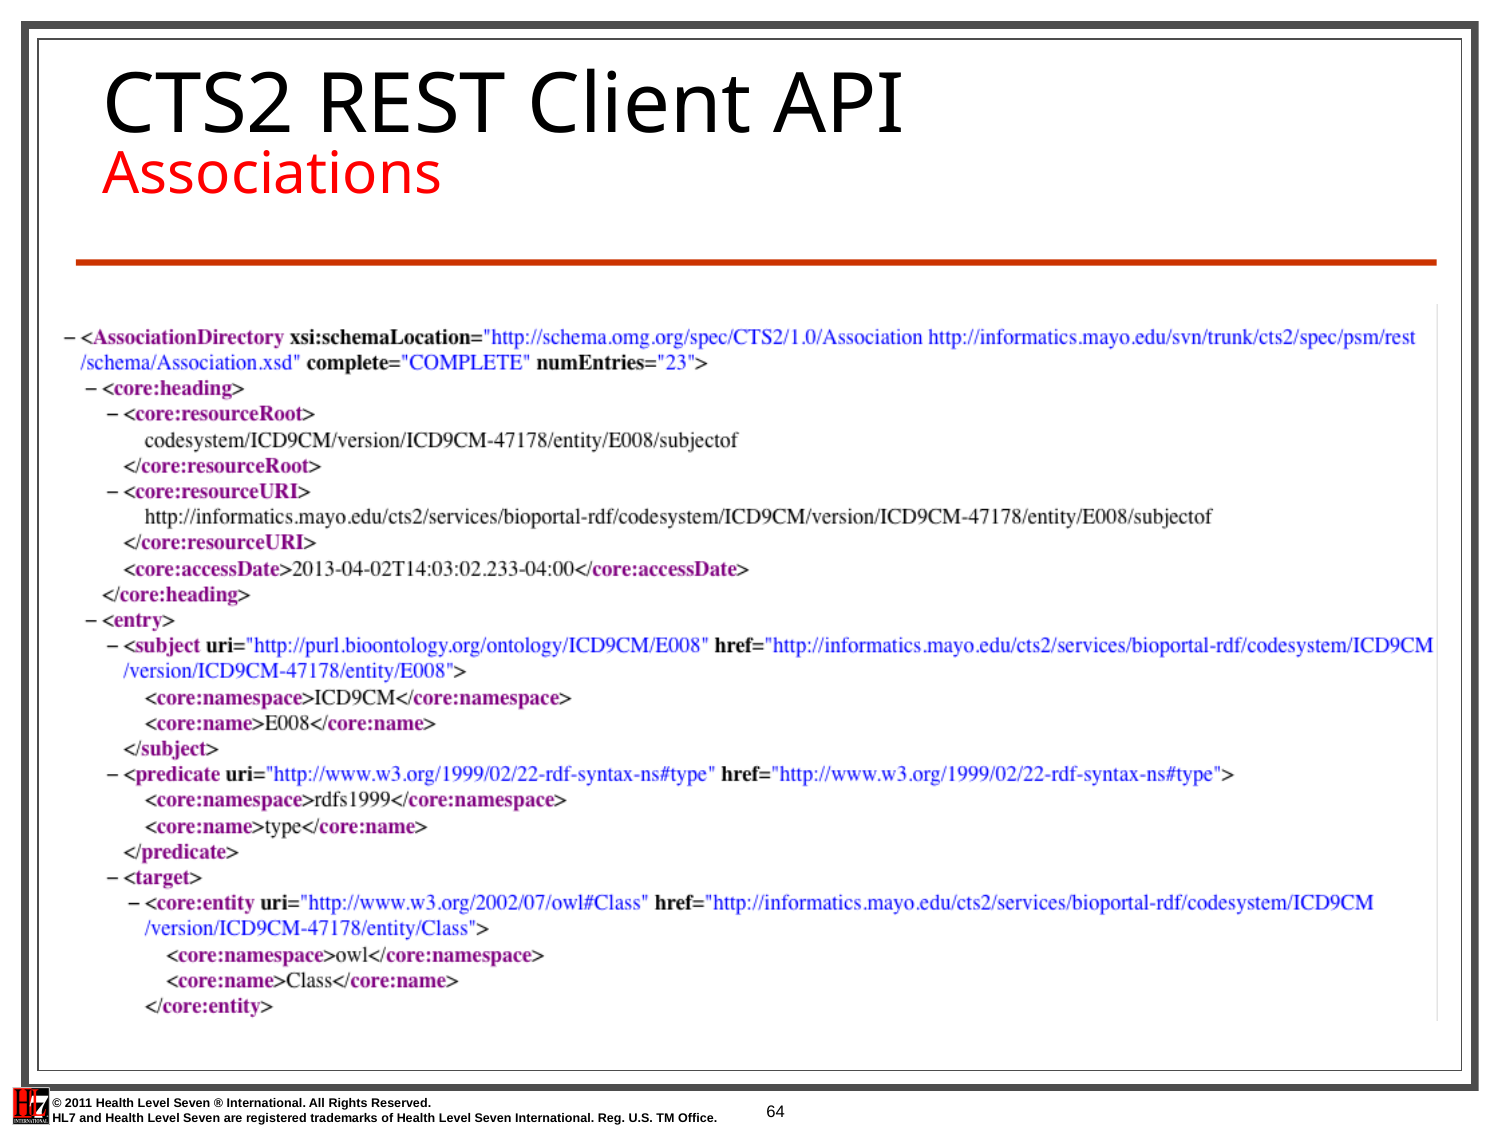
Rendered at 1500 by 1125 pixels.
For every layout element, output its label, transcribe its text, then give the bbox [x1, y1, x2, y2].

title CTS2 REST Client API Associations [87, 77, 1426, 213]
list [62, 299, 1438, 1026]
picture [12, 1087, 50, 1125]
slide_number 64 [712, 1071, 801, 1125]
